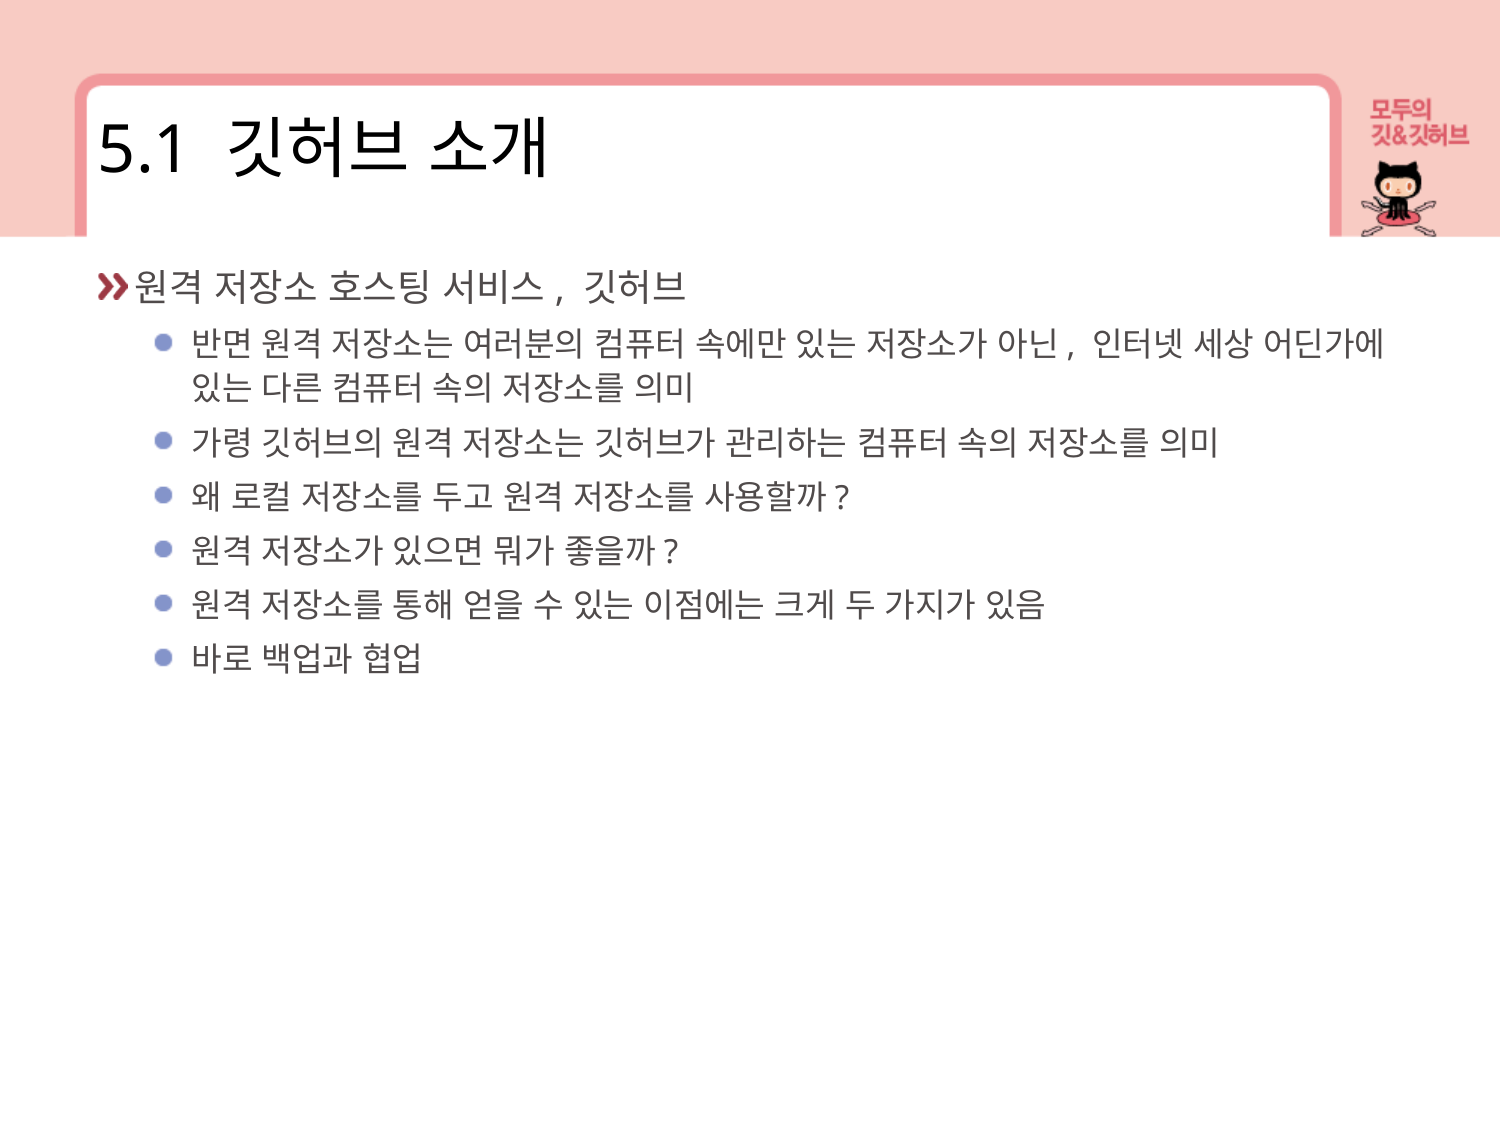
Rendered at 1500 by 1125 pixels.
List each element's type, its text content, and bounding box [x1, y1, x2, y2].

picture [0, 0, 1500, 1125]
text_box 5.1 깃허브 소개 [82, 61, 1413, 193]
text_box 원격 저장소 호스팅 서비스, 깃허브 반면 원격 저장소는 여러분의 컴퓨터 속에만 있는 저장소가 아닌, 인터넷 세상 어딘가에 있는 다른 컴퓨터 속의 저장소를 의미 가령 깃허브의 원격 저장소는 깃허브가 관리하는 컴퓨터 속의 저장소를 의미 왜 로컬 저장소를 두고 원격 저장소를 사용할까? 원격 저장소가 있으면 뭐가 좋을까? 원격 저장소를 통해 얻을 수 있는 이점에는 크게 두 가지가 있음 바로 백업과 협업 [82, 252, 1413, 1067]
